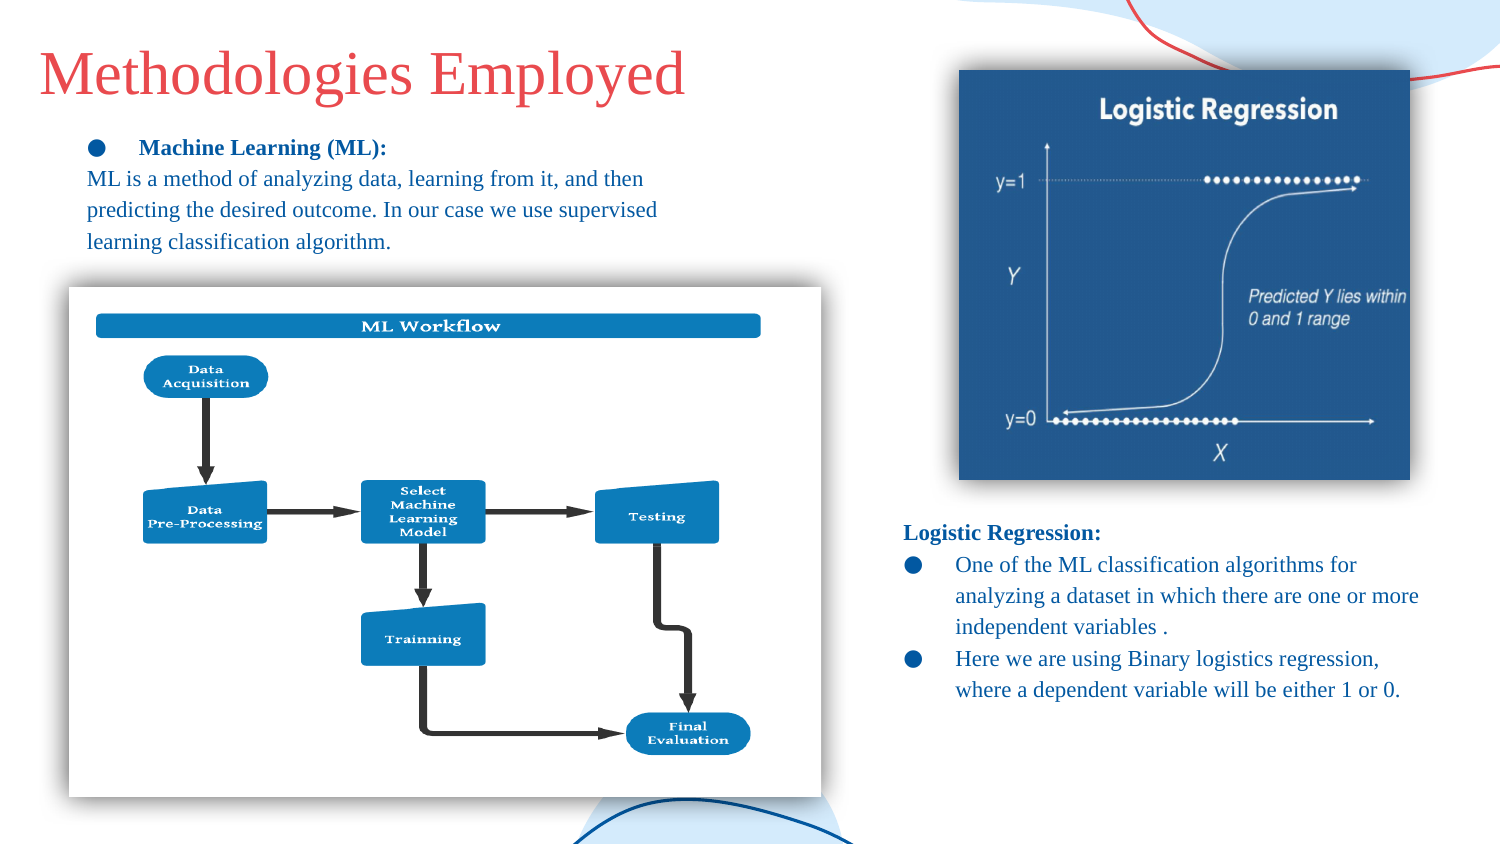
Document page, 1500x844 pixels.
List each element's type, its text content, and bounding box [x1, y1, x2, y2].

picture [68, 286, 822, 797]
title Methodologies Employed [24, 17, 1291, 137]
subtitle Machine Learning (ML): ML is a method of analyzing data, learning from it, and then predicting the desired outcome. In our case we use supervised learning classification algorithm. [49, 113, 736, 285]
text_box Logistic Regression: One of the ML classification algorithms for analyzing a dataset in which there are one or more independent variables . Here we are using Binary logistics regression, where a dependent variable will be either 1 or 0. [865, 498, 1446, 773]
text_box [959, 70, 1410, 517]
